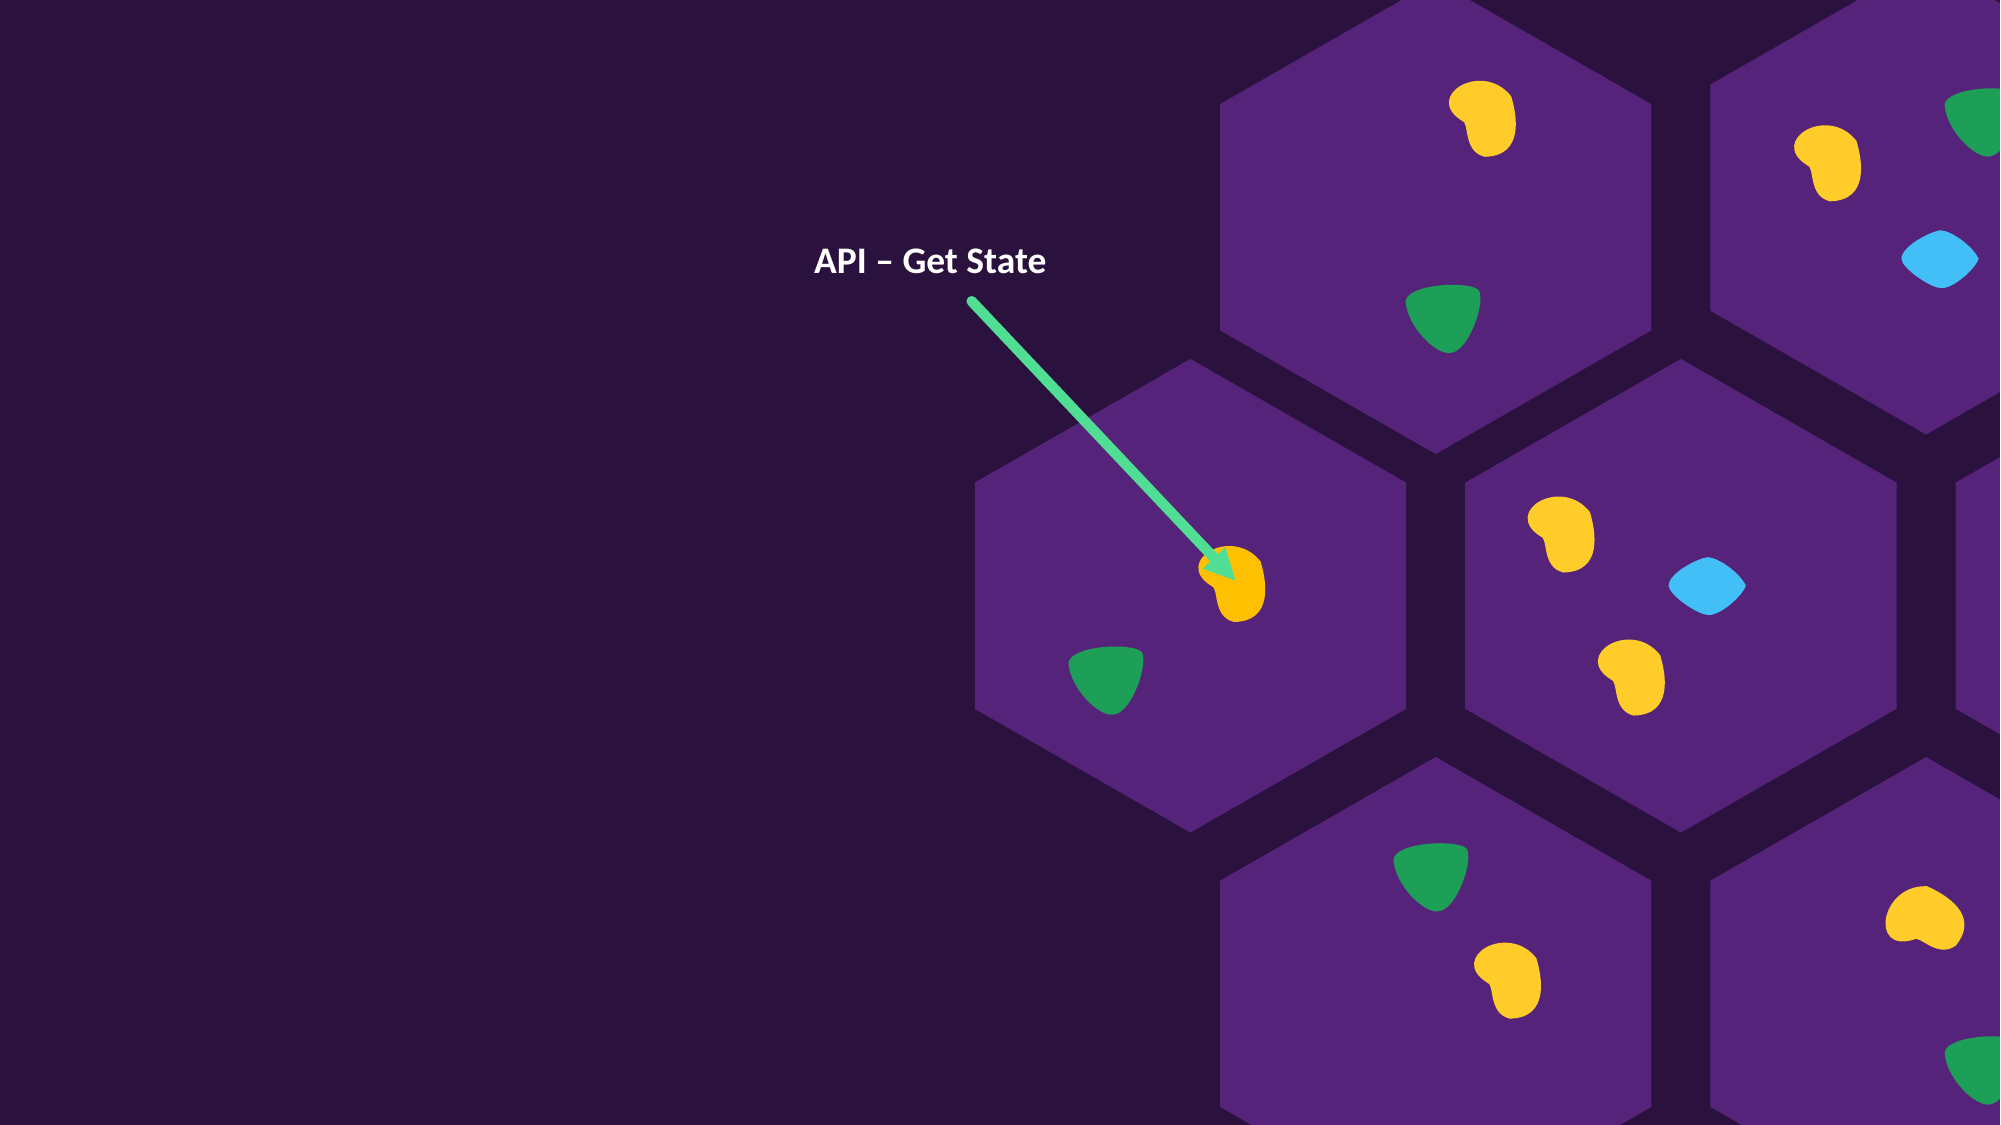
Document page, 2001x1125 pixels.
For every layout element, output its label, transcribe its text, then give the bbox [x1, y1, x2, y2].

text_box [1900, 229, 1980, 290]
text_box [1526, 495, 1596, 574]
text_box [1067, 645, 1145, 716]
text_box [1596, 638, 1666, 717]
text_box [1954, 455, 2000, 736]
text_box [1447, 79, 1517, 158]
text_box [1709, 0, 2000, 436]
text_box [1793, 124, 1863, 203]
text_box [1473, 941, 1543, 1020]
text_box [1218, 755, 1653, 1125]
text_box [1392, 842, 1470, 913]
text_box [1884, 885, 1966, 951]
text_box [1943, 87, 2000, 158]
text_box [1667, 556, 1747, 617]
text_box [973, 383, 1408, 834]
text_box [971, 301, 1236, 581]
text_box [1218, 0, 1653, 456]
text_box [1404, 283, 1482, 355]
text_box [1203, 545, 1267, 624]
text_box API – Get State [745, 228, 1116, 289]
text_box [1464, 357, 1898, 834]
text_box [1943, 1035, 2000, 1106]
text_box [1709, 755, 2000, 1125]
